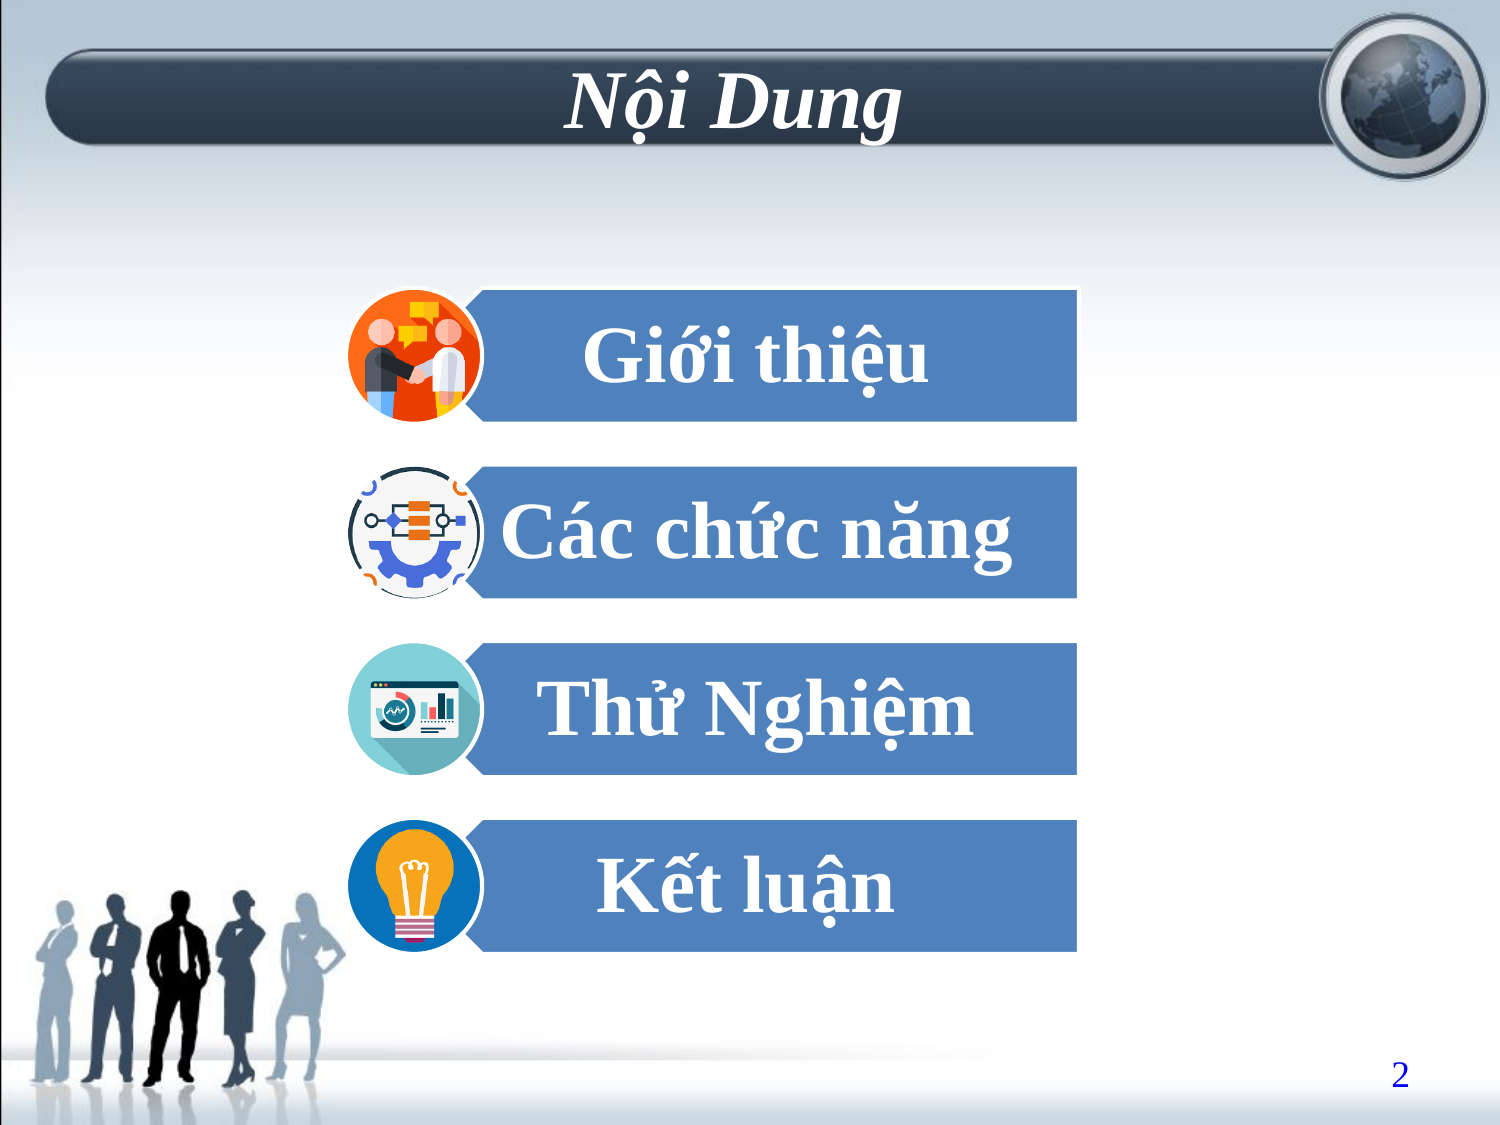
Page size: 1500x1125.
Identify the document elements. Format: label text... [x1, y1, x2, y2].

picture [0, 0, 1500, 1125]
text_box Nội Dung [549, 37, 1250, 153]
slide_number 2 [1074, 1042, 1425, 1103]
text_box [212, 287, 1213, 955]
